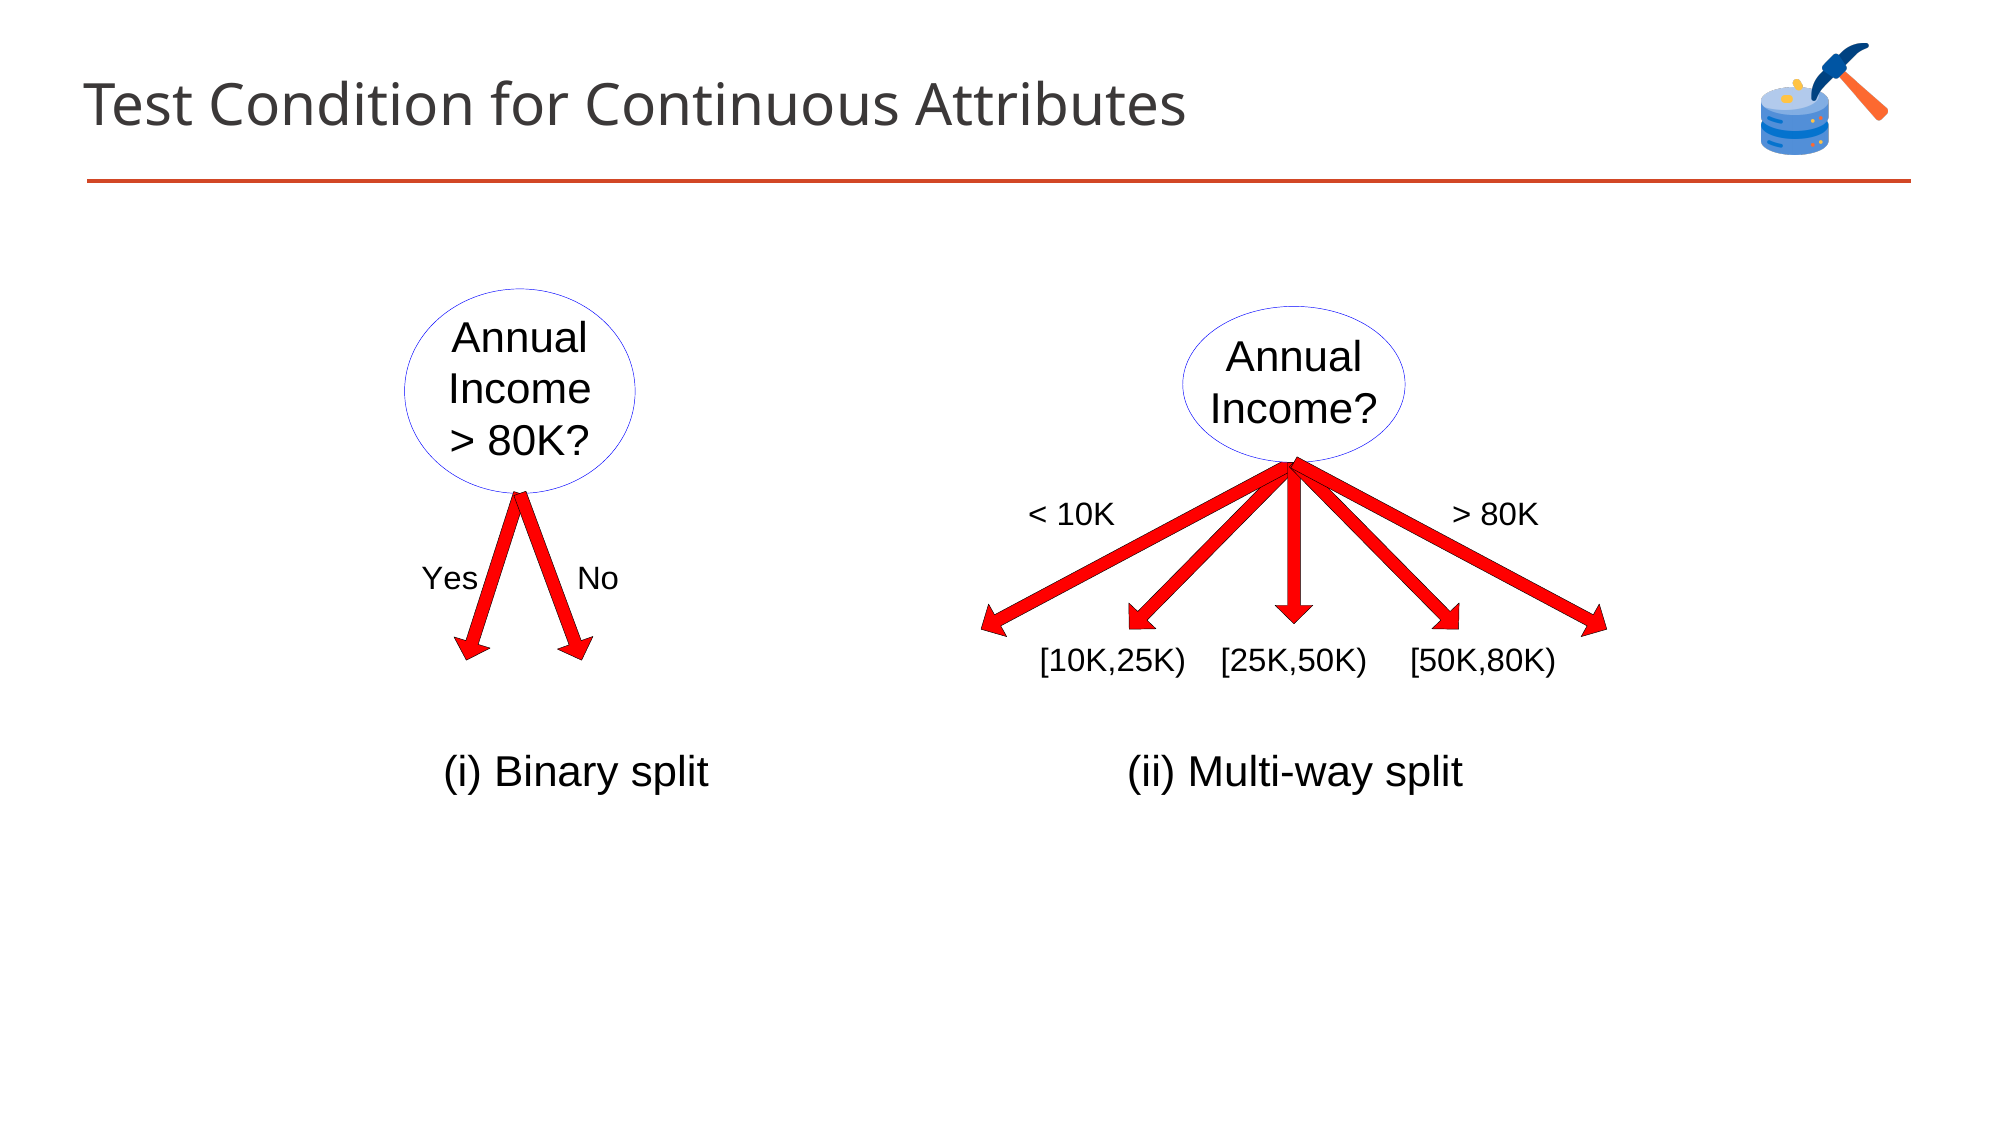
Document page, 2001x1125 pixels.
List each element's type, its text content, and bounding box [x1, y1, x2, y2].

title Test Condition for Continuous Attributes [68, 59, 1469, 148]
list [372, 286, 1618, 825]
picture [1761, 35, 1888, 163]
